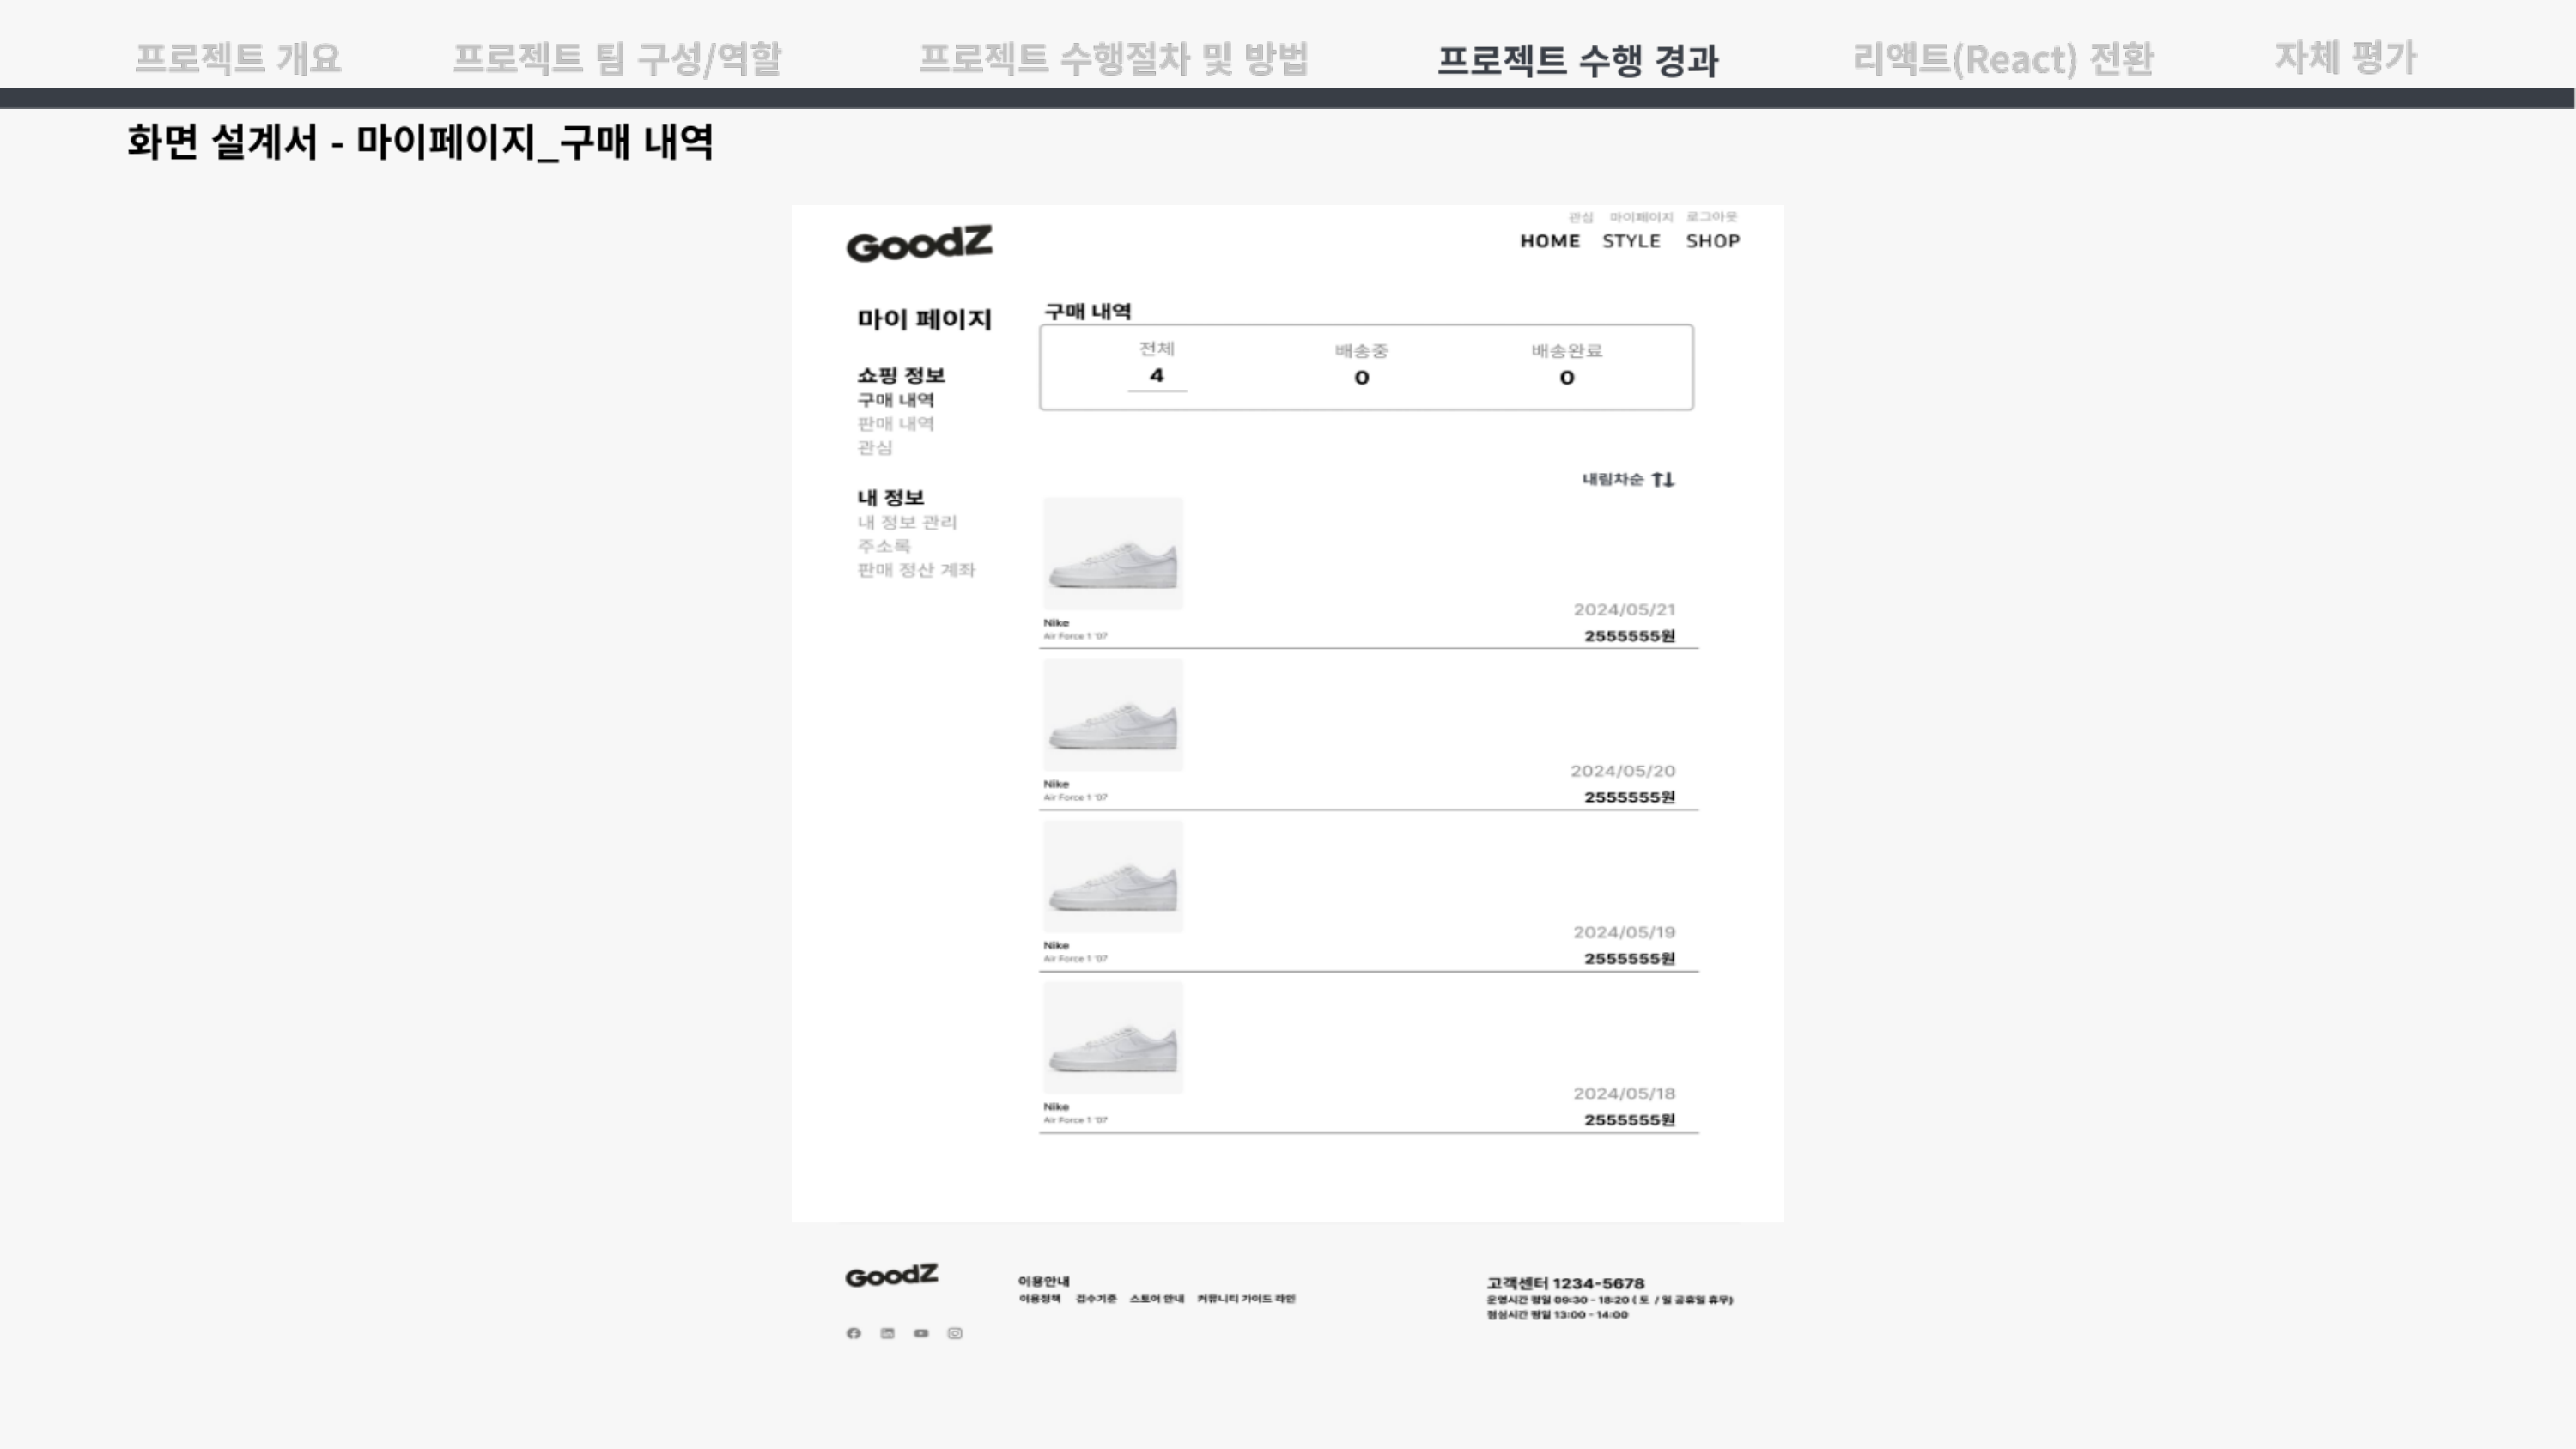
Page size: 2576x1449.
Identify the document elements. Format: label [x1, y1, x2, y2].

picture [792, 205, 1784, 1363]
picture [0, 19, 2576, 206]
